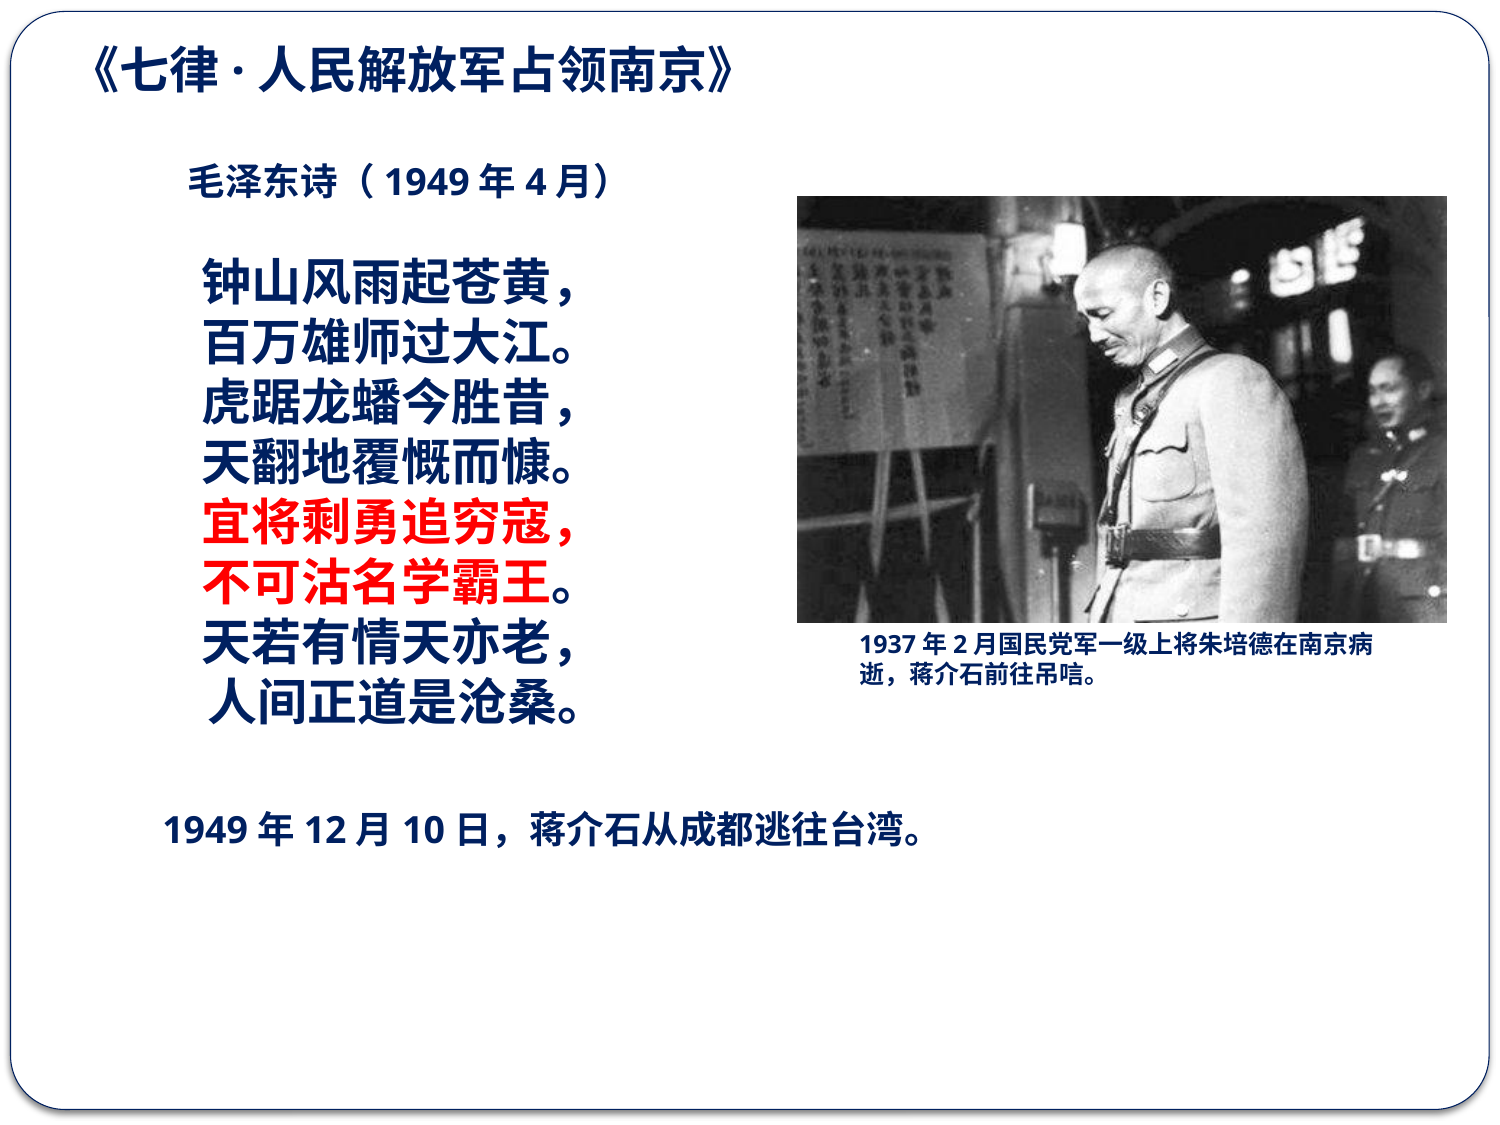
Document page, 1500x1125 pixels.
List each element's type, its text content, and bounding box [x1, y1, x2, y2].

text_box 1949年12月10日，蒋介石从成都逃往台湾。 [147, 798, 998, 904]
text_box 《七律·人民解放军占领南京》 毛泽东诗（1949年4月） [53, 30, 774, 271]
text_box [796, 196, 1448, 698]
text_box 钟山风雨起苍黄， 百万雄师过大江。 虎踞龙蟠今胜昔， 天翻地覆慨而慷。 宜将剩勇追穷寇， 不可沽名学霸王。 天若有情天亦老， 人间正道是沧桑。 [123, 271, 691, 739]
